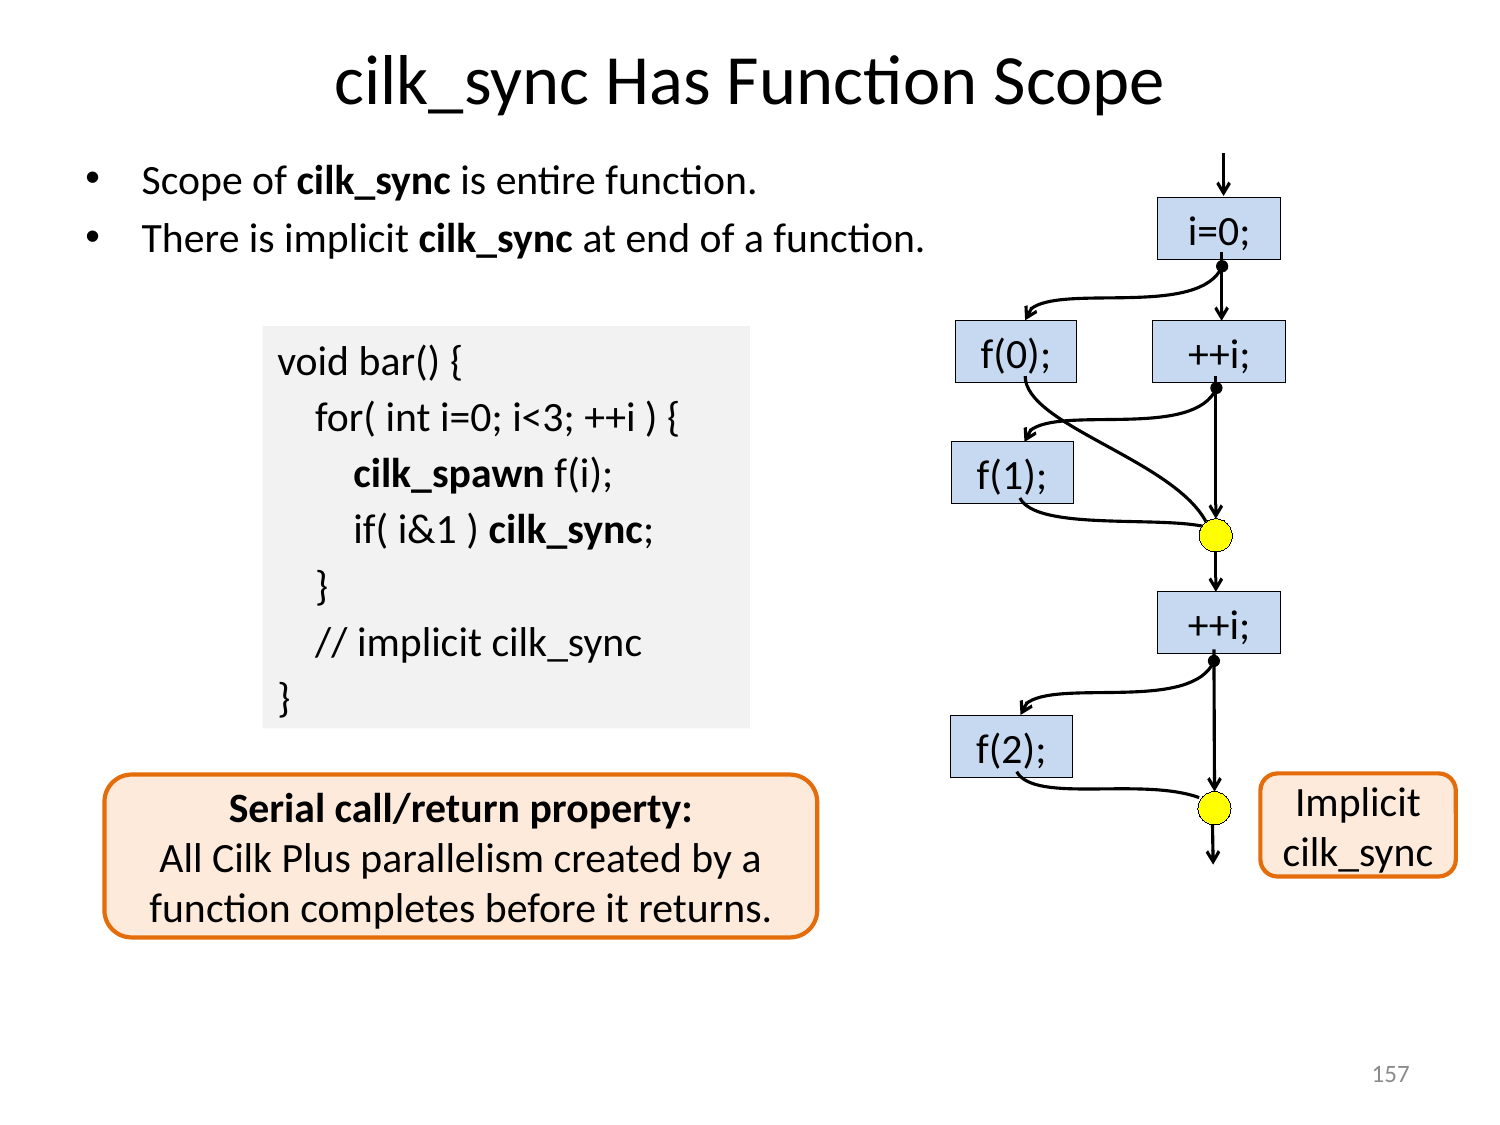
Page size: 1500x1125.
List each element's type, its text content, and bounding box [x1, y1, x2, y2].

list Scope of cilk_sync is entire function. There is implicit cilk_sync at end of a function. [70, 144, 1153, 257]
text_box Serial call/return property: All Cilk Plus parallelism created by a function completes before it returns. [104, 774, 818, 938]
title cilk_sync Has Function Scope [74, 26, 1427, 126]
slide_number 157 [1074, 1042, 1425, 1103]
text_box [950, 153, 1457, 877]
text_box void bar() { for( int i=0; i<3; ++i ) { cilk_spawn f(i); if( i&1 ) cilk_sync; } // implicit cilk_sync } [262, 326, 750, 729]
